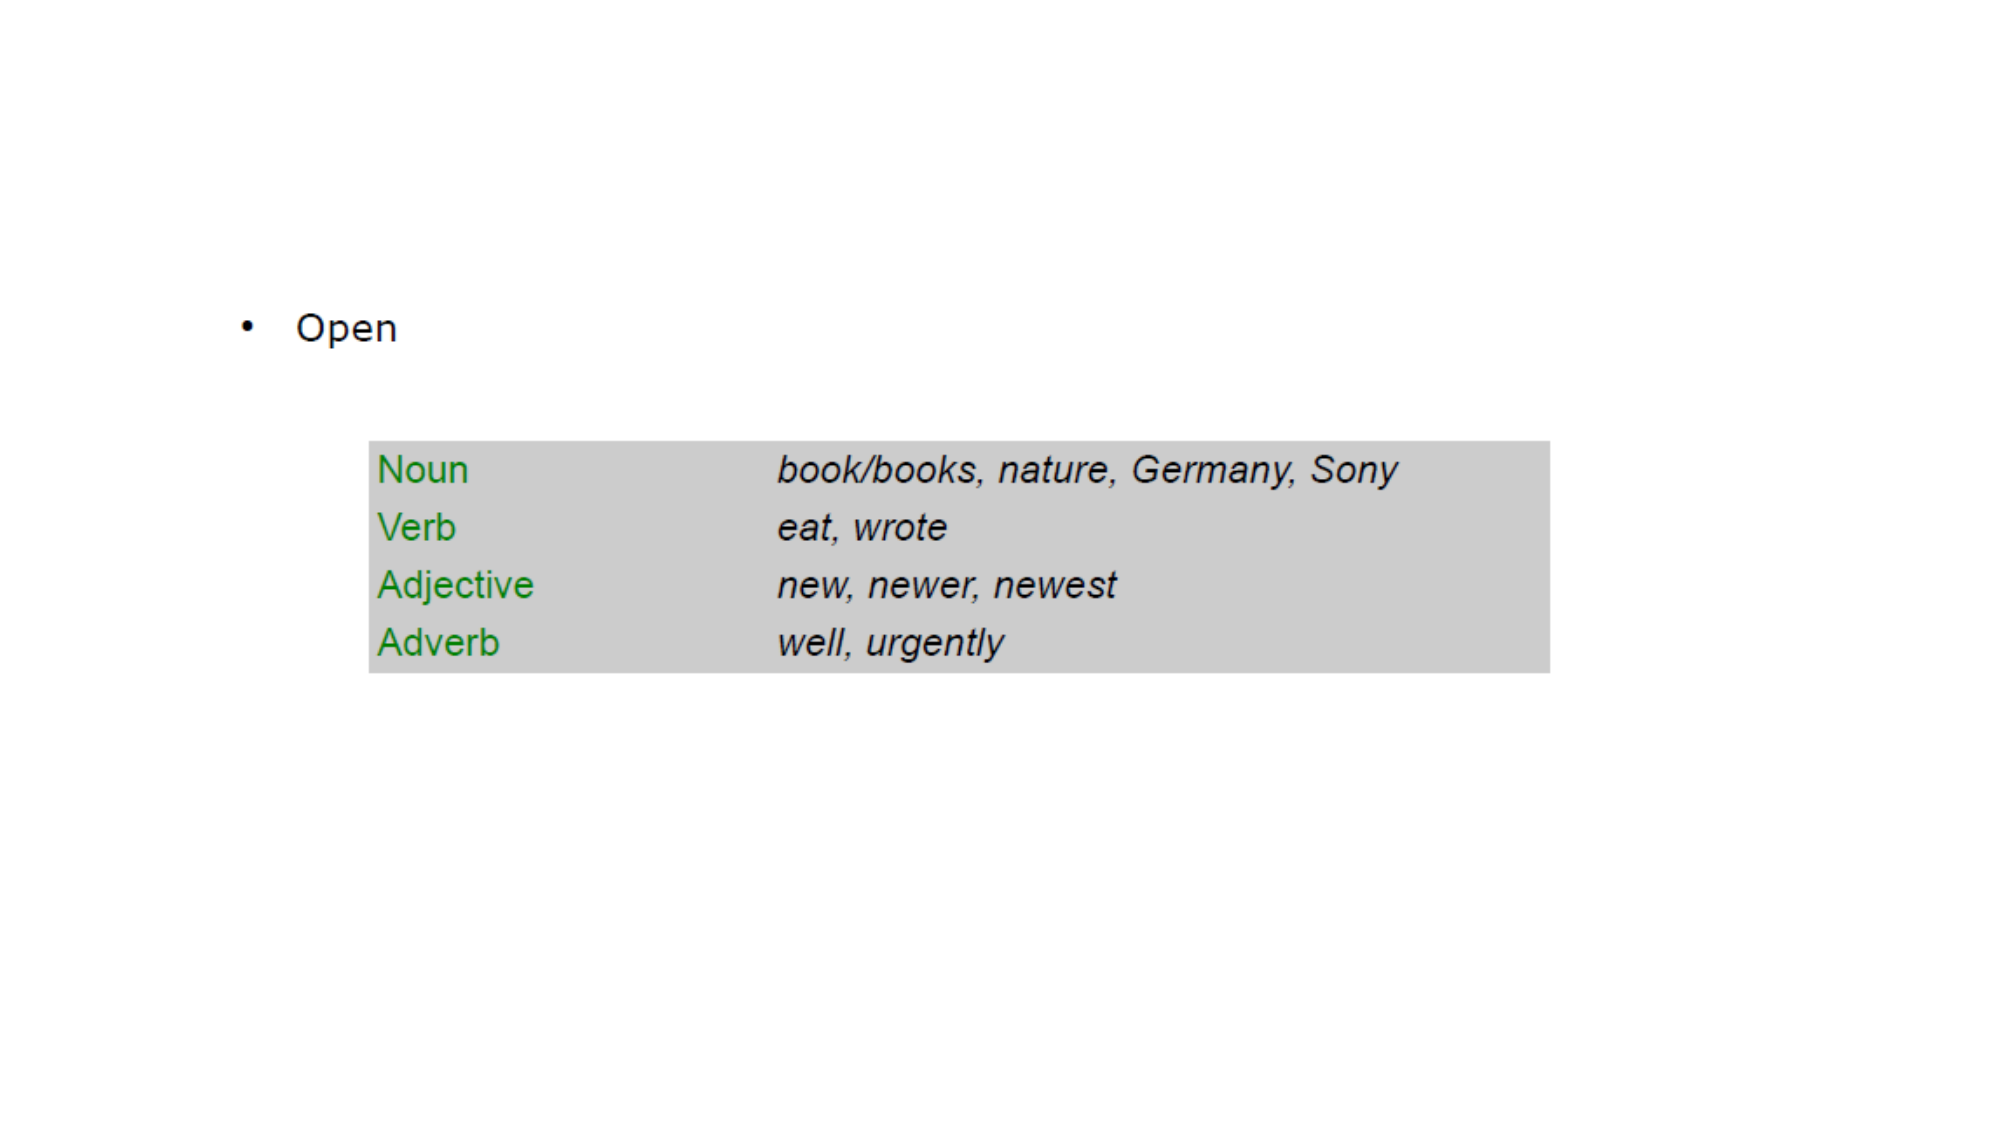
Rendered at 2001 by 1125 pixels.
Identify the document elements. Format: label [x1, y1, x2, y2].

picture [200, 251, 1650, 815]
